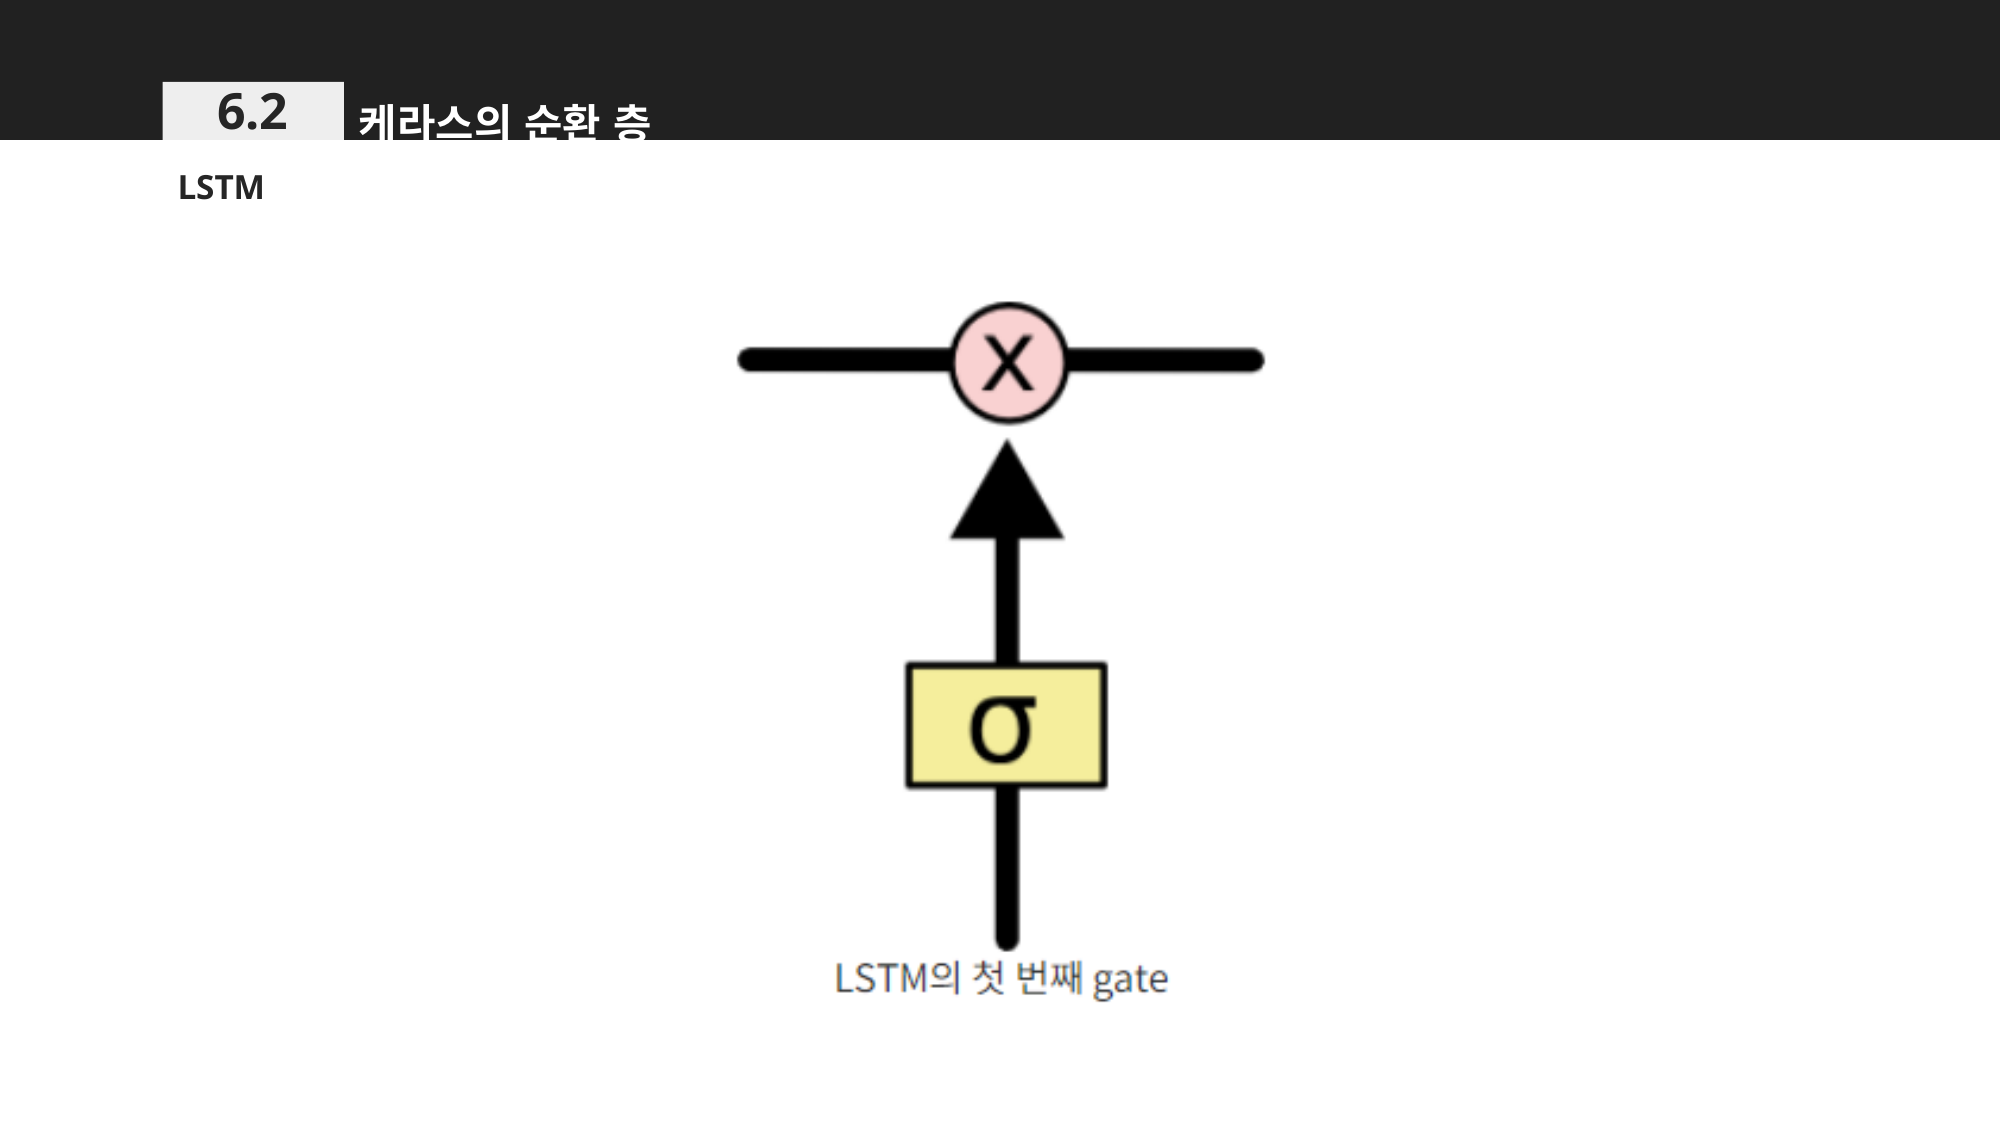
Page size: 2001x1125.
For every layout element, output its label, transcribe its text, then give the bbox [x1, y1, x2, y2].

text_box 6.2 [202, 72, 304, 138]
text_box LSTM [162, 138, 955, 214]
text_box 케라스의 순환 층 [343, 65, 1180, 156]
text_box [0, 0, 2000, 141]
text_box [304, 81, 345, 138]
picture [688, 293, 1313, 1038]
text_box [161, 81, 202, 141]
